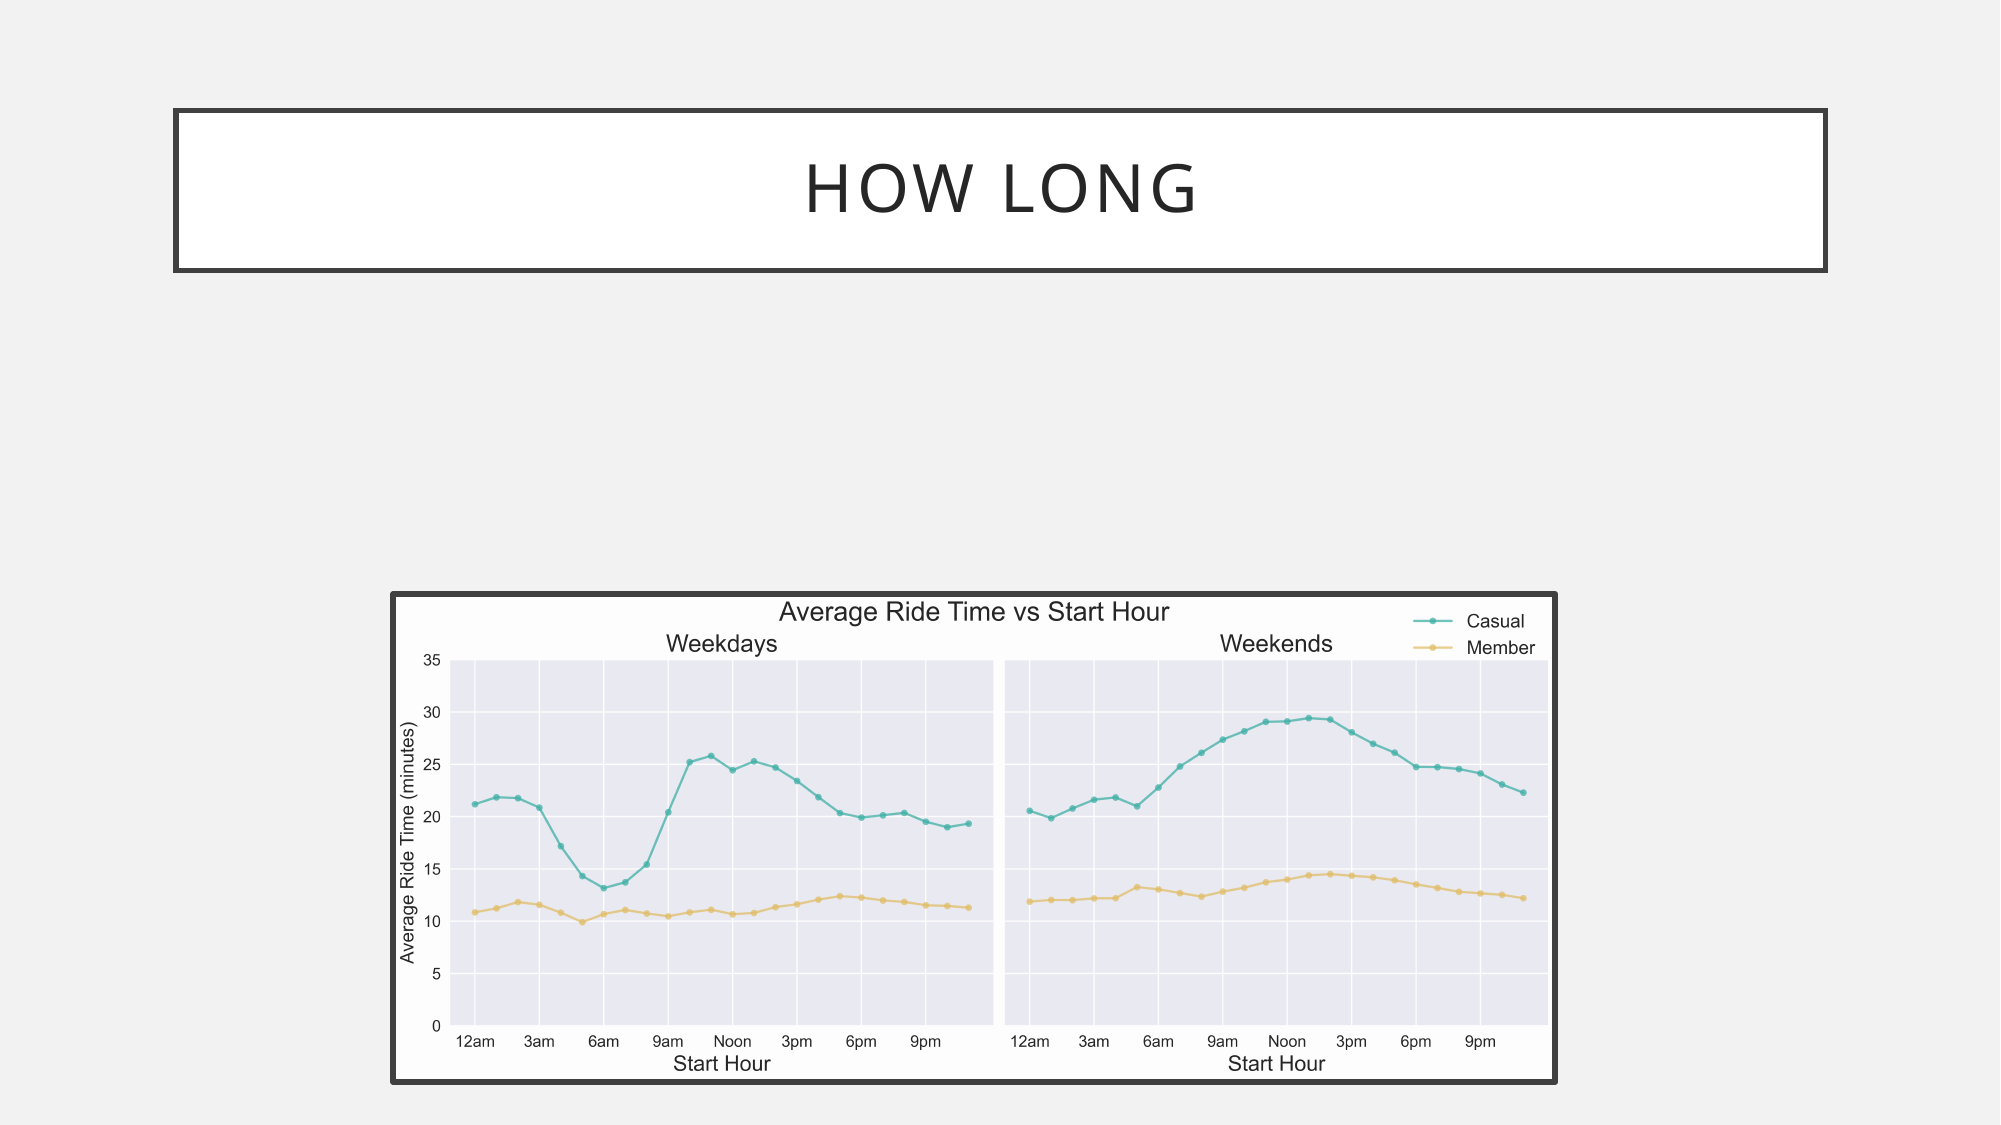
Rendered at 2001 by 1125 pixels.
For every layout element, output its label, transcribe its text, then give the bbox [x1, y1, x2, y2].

picture [396, 597, 1553, 1079]
title How long [173, 108, 1828, 273]
